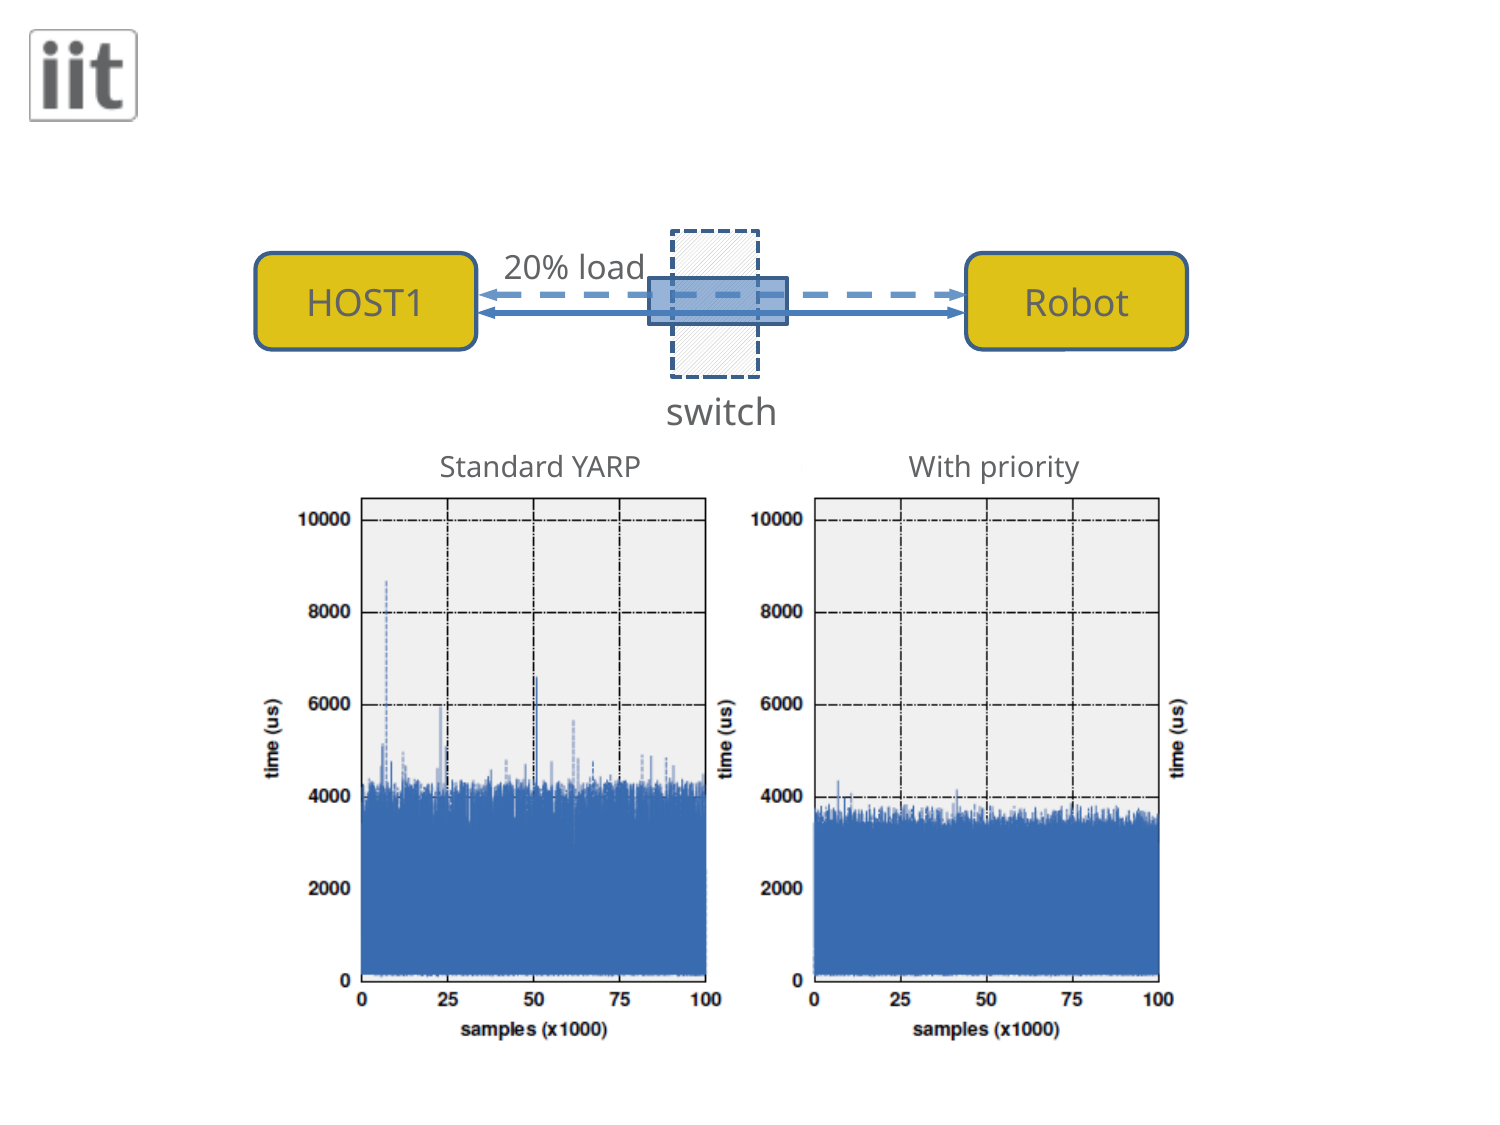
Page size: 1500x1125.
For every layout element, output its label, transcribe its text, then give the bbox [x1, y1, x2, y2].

text_box Robot [964, 250, 1190, 352]
text_box 20% load [488, 238, 661, 294]
picture [29, 29, 138, 122]
text_box switch [651, 380, 793, 439]
text_box [661, 276, 789, 294]
text_box HOST1 [253, 250, 479, 352]
picture [247, 440, 1200, 1059]
text_box [670, 326, 760, 379]
text_box [647, 303, 789, 310]
text_box [670, 229, 760, 276]
text_box [647, 322, 789, 326]
